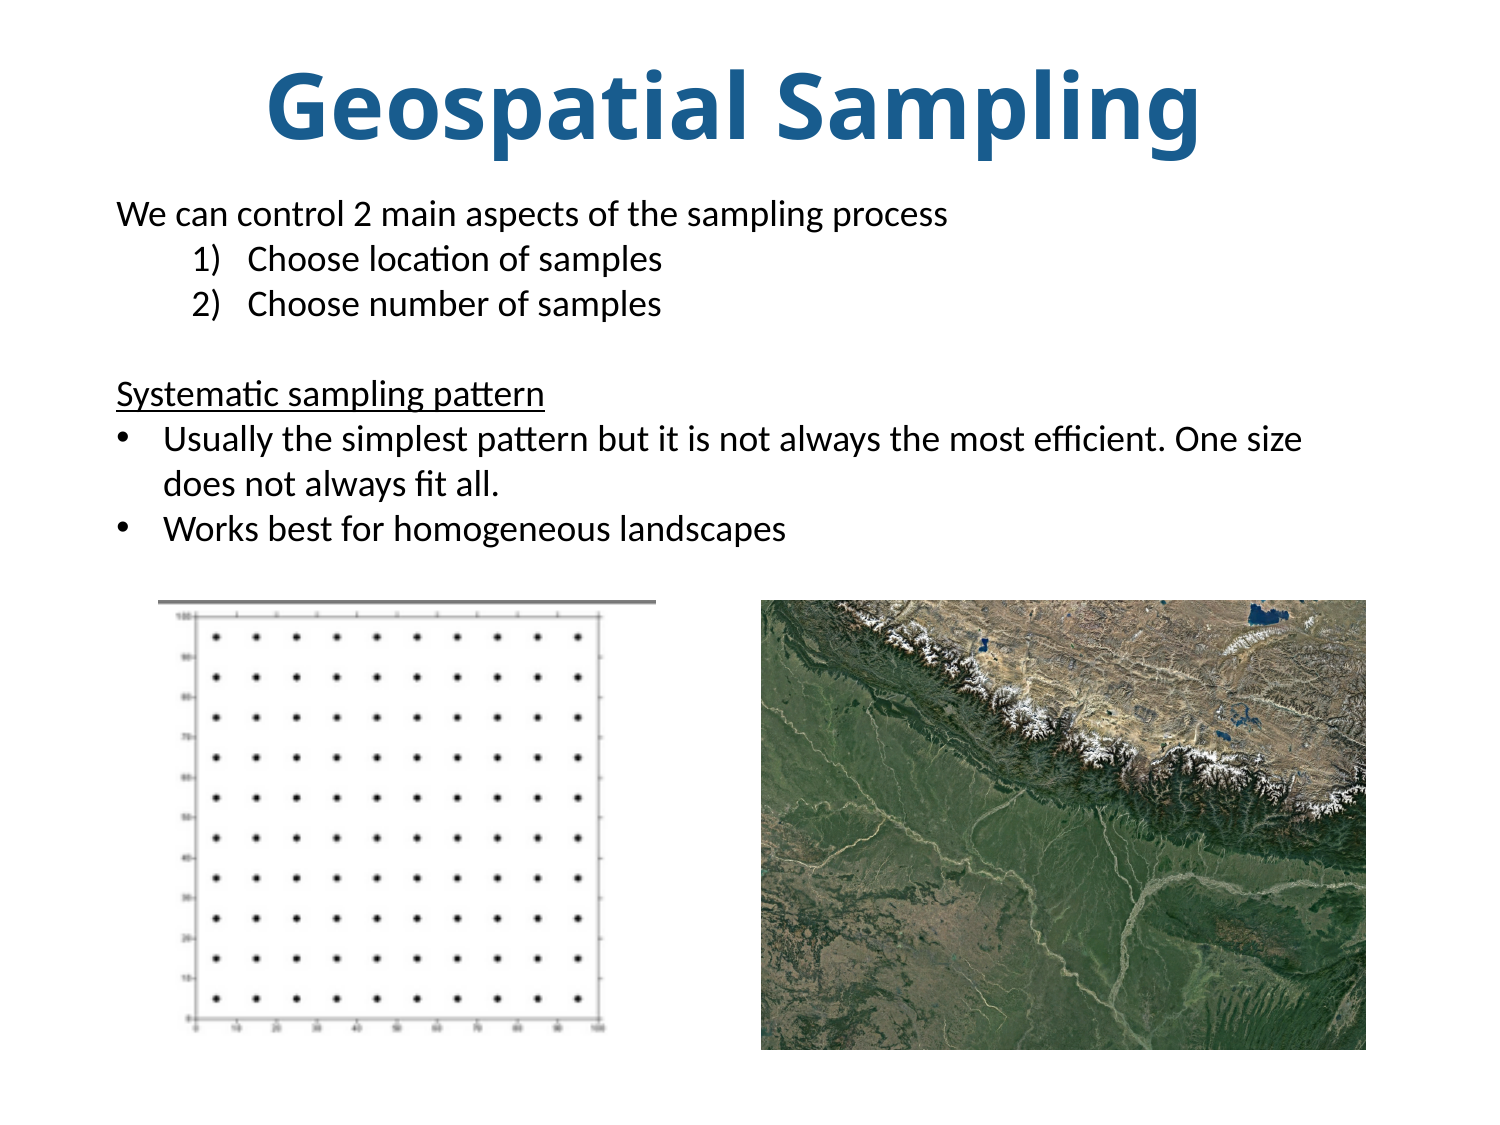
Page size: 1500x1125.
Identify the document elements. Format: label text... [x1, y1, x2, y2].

text_box We can control 2 main aspects of the sampling process Choose location of samples Choose number of samples Systematic sampling pattern Usually the simplest pattern but it is not always the most efficient. One size does not always fit all. Works best for homogeneous landscapes [101, 181, 1368, 602]
picture [761, 600, 1366, 1050]
text_box Geospatial Sampling [129, 12, 1339, 181]
picture [158, 600, 656, 1047]
